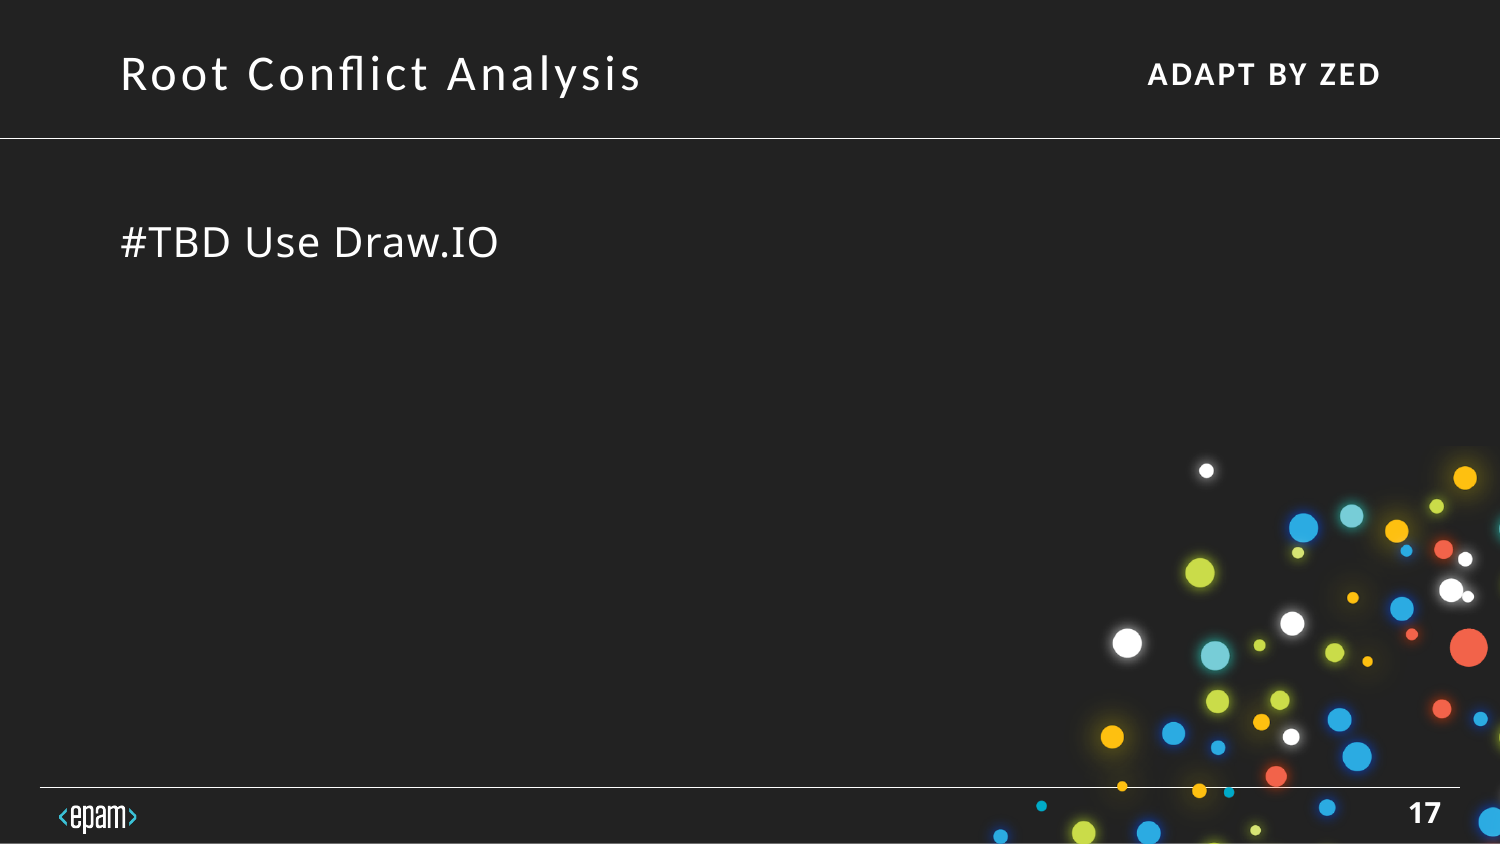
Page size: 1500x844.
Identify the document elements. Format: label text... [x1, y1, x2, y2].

slide_number 17 [1216, 791, 1442, 844]
picture [956, 446, 1500, 844]
list Root Conflict Analysis [105, 43, 1058, 98]
list #TBD Use Draw.IO [105, 207, 1383, 706]
